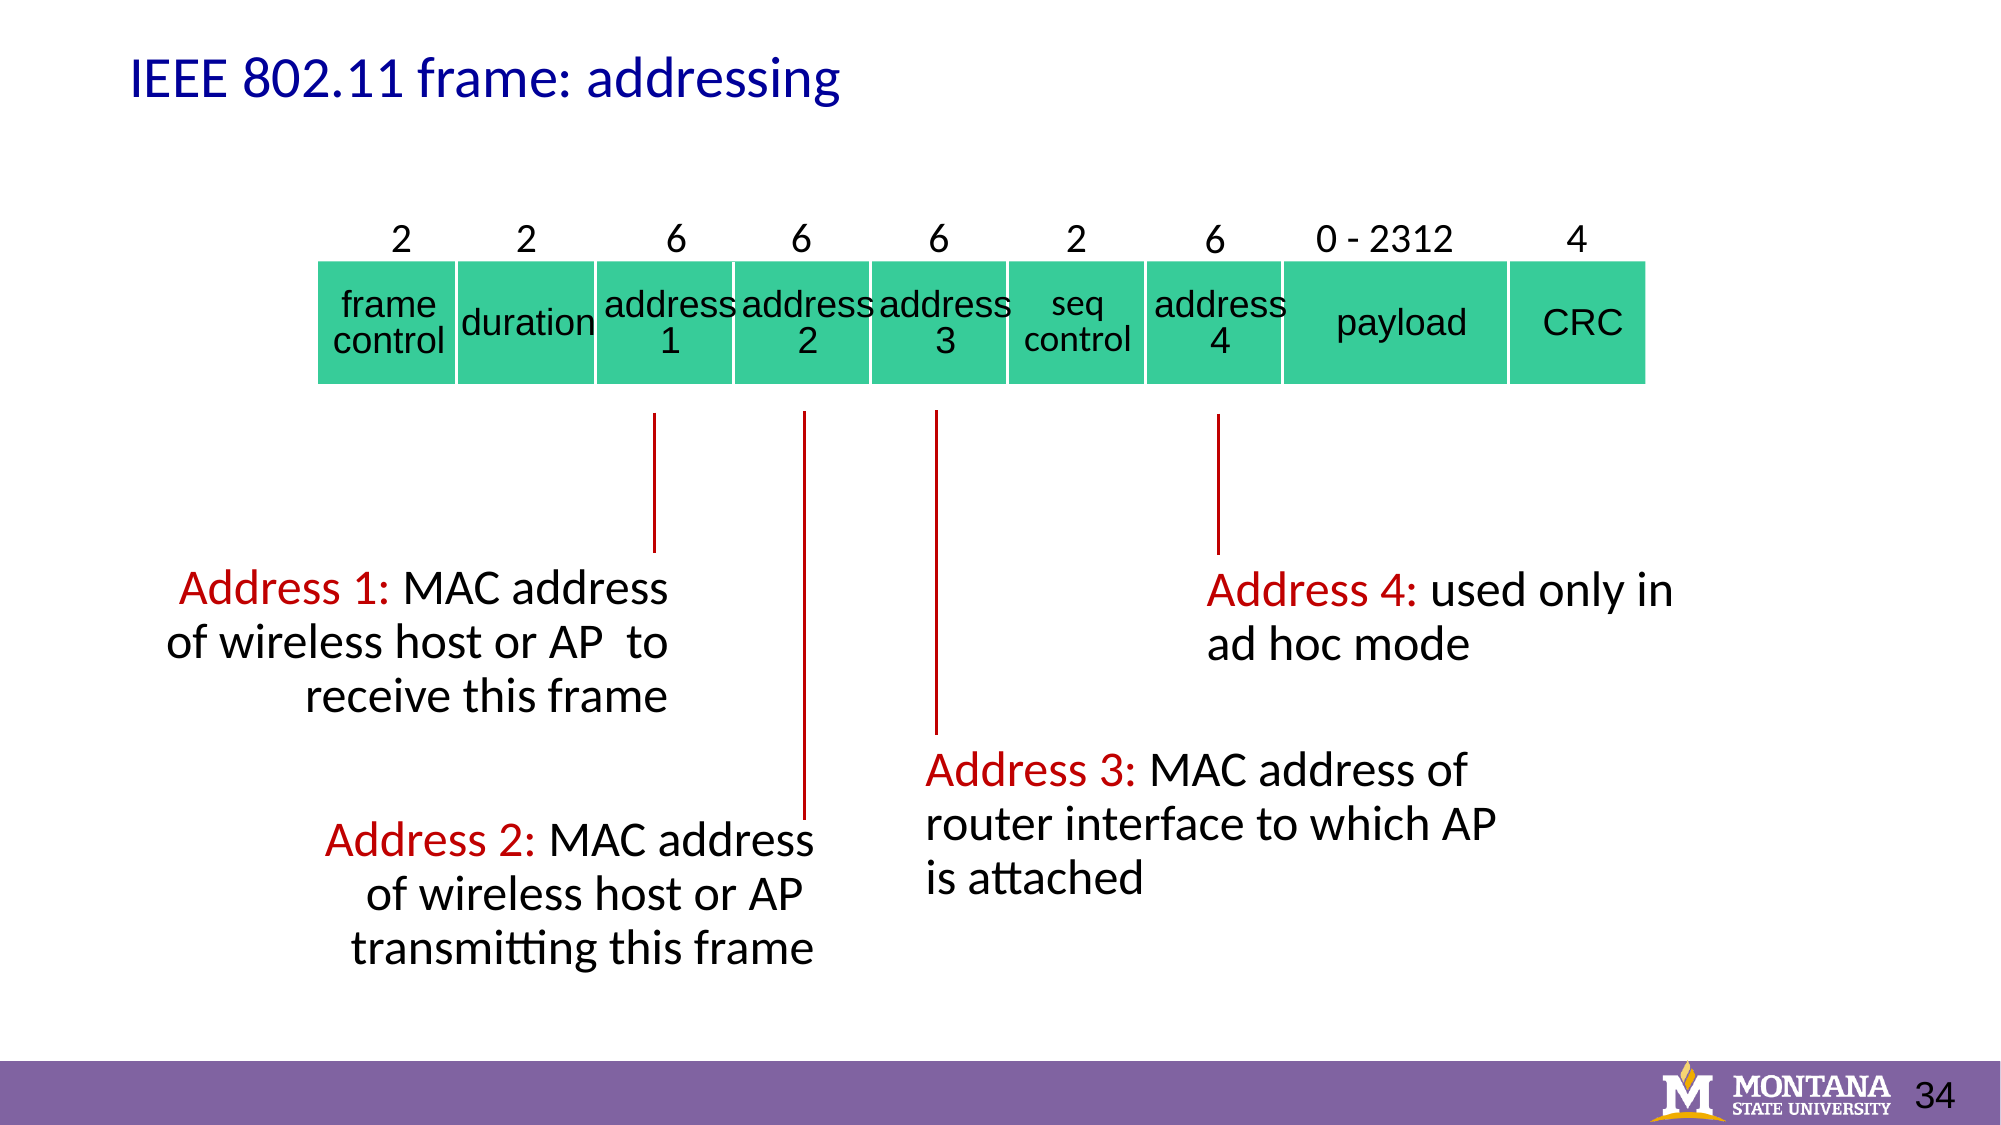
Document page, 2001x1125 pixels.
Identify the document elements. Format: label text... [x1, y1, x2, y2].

text_box 4 [1551, 203, 1603, 252]
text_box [307, 411, 833, 985]
text_box 2 [501, 203, 552, 252]
text_box 6 [776, 203, 828, 252]
title IEEE 802.11 frame: addressing [129, 38, 1855, 110]
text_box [910, 409, 1544, 916]
text_box 2 [376, 203, 428, 252]
text_box 2 [1051, 203, 1103, 252]
picture [1650, 1060, 1891, 1122]
text_box Address 1: MAC address of wireless host or AP to receive this frame [127, 553, 302, 731]
text_box 6 [651, 203, 702, 252]
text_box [317, 253, 1646, 395]
slide_number 34 [1887, 1072, 1994, 1125]
text_box Address 4: used only in ad hoc mode [1548, 555, 1723, 679]
text_box 0 - 2312 [1301, 203, 1469, 252]
text_box 6 [1189, 203, 1241, 252]
text_box 6 [913, 203, 965, 252]
